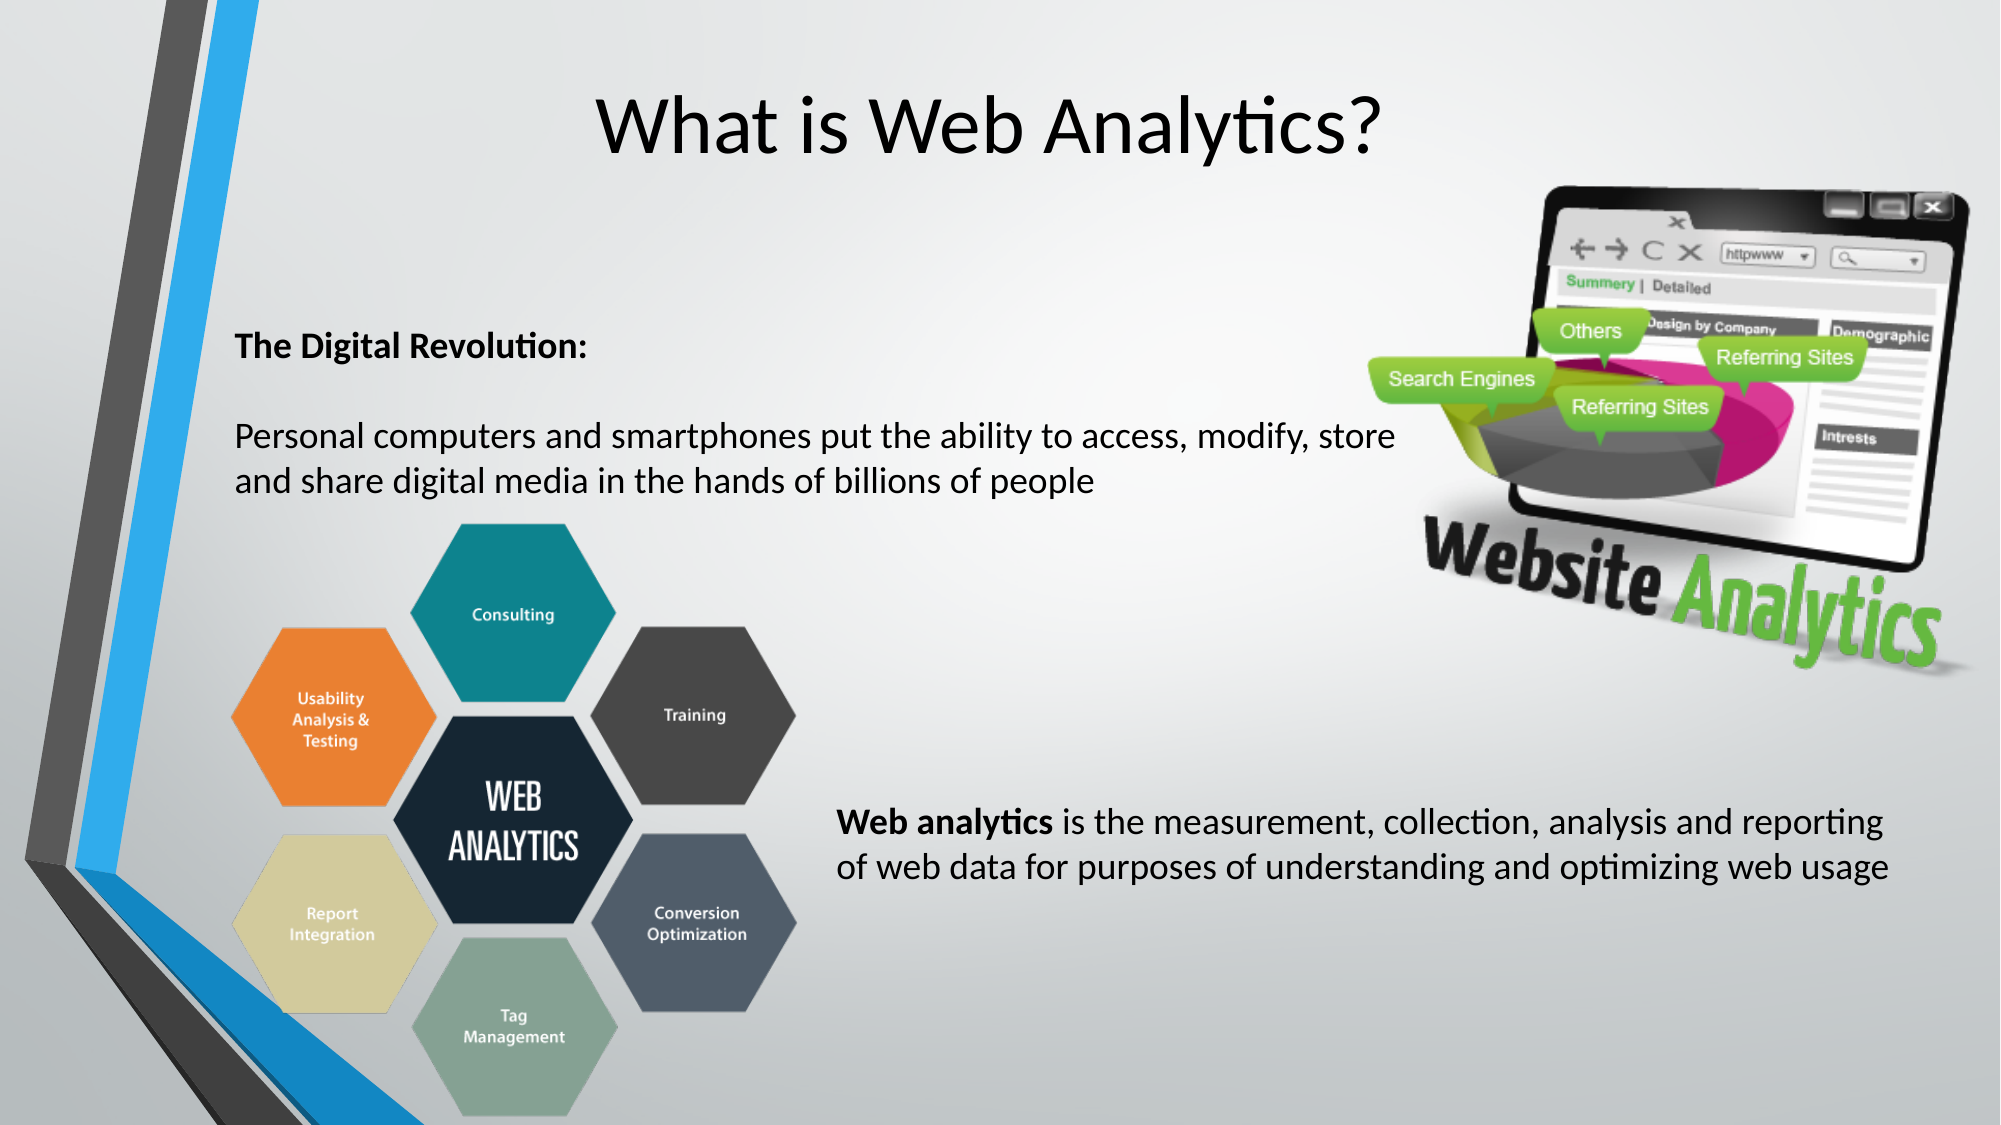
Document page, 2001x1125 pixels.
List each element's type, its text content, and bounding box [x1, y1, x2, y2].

text_box Web analytics is the measurement, collection, analysis and reporting of web data for purposes of understanding and optimizing web usage [821, 781, 1908, 998]
picture [219, 515, 808, 1125]
picture [1367, 185, 1979, 681]
title What is Web Analytics? [137, 21, 1863, 219]
text_box The Digital Revolution: Personal computers and smartphones put the ability to access, modify, store and share digital media in the hands of billions of people [219, 306, 1367, 581]
